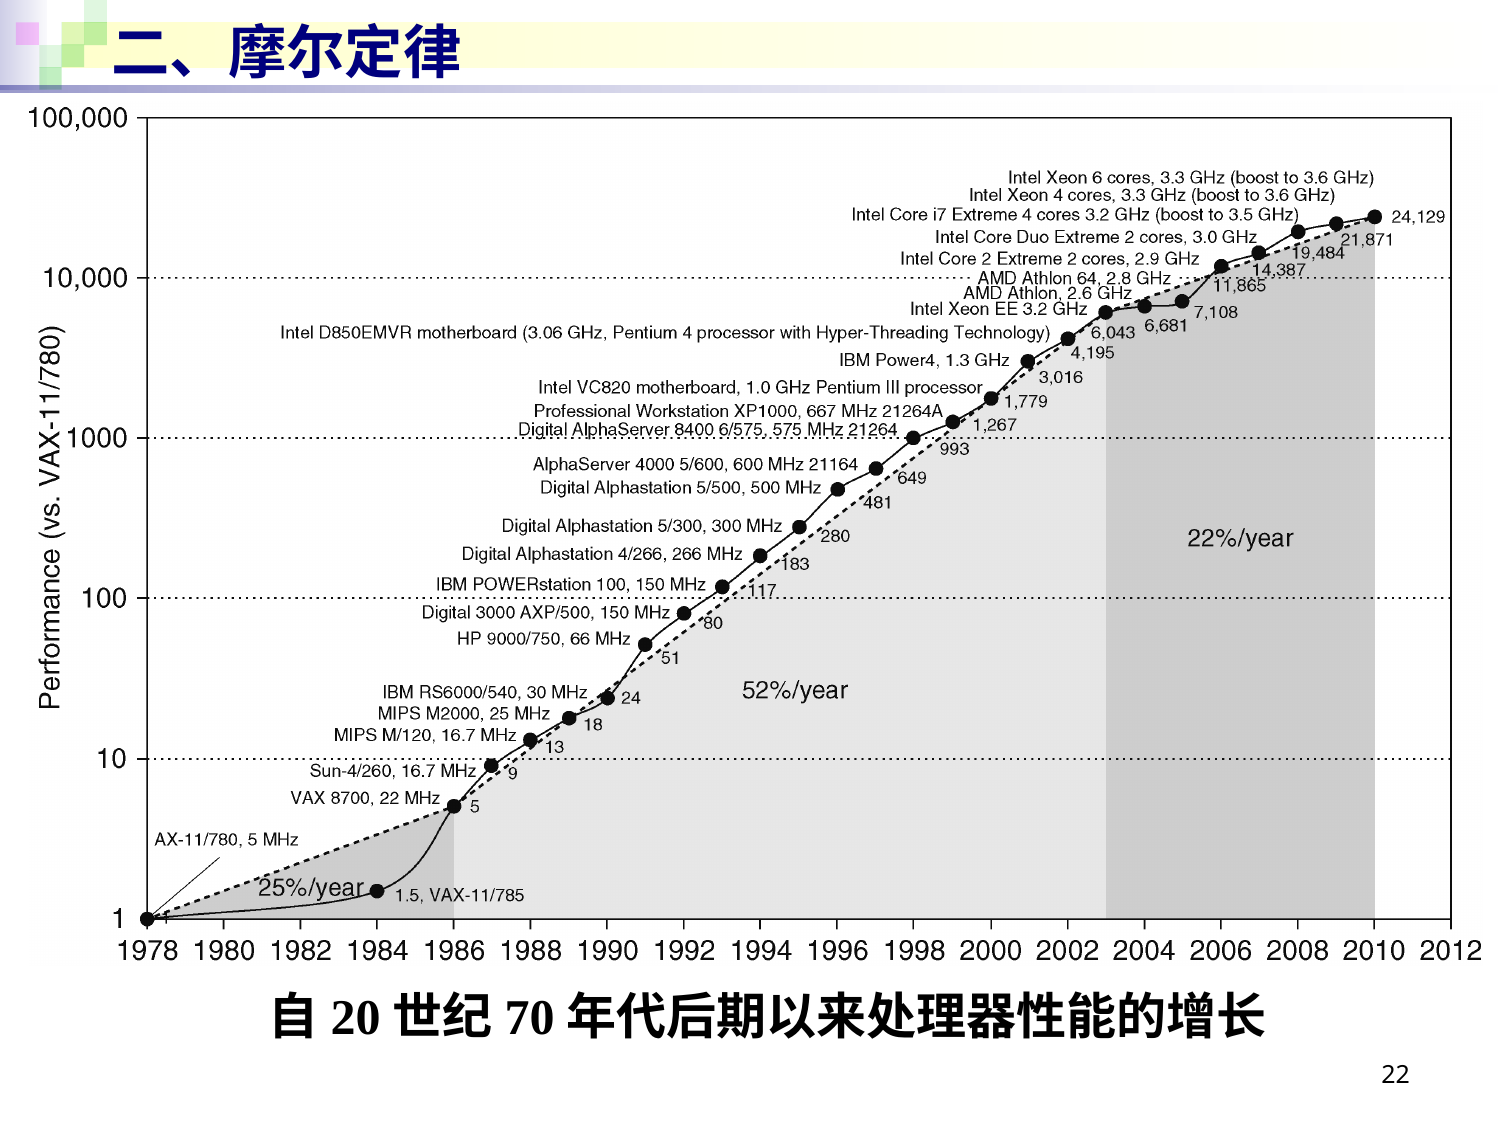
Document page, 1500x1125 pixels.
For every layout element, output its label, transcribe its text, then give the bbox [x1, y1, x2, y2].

title 二、摩尔定律 [96, 6, 1448, 94]
slide_number 22 [1074, 1024, 1426, 1101]
text_box 自20世纪70年代后期以来处理器性能的增长 [182, 977, 1353, 1052]
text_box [29, 101, 1483, 966]
